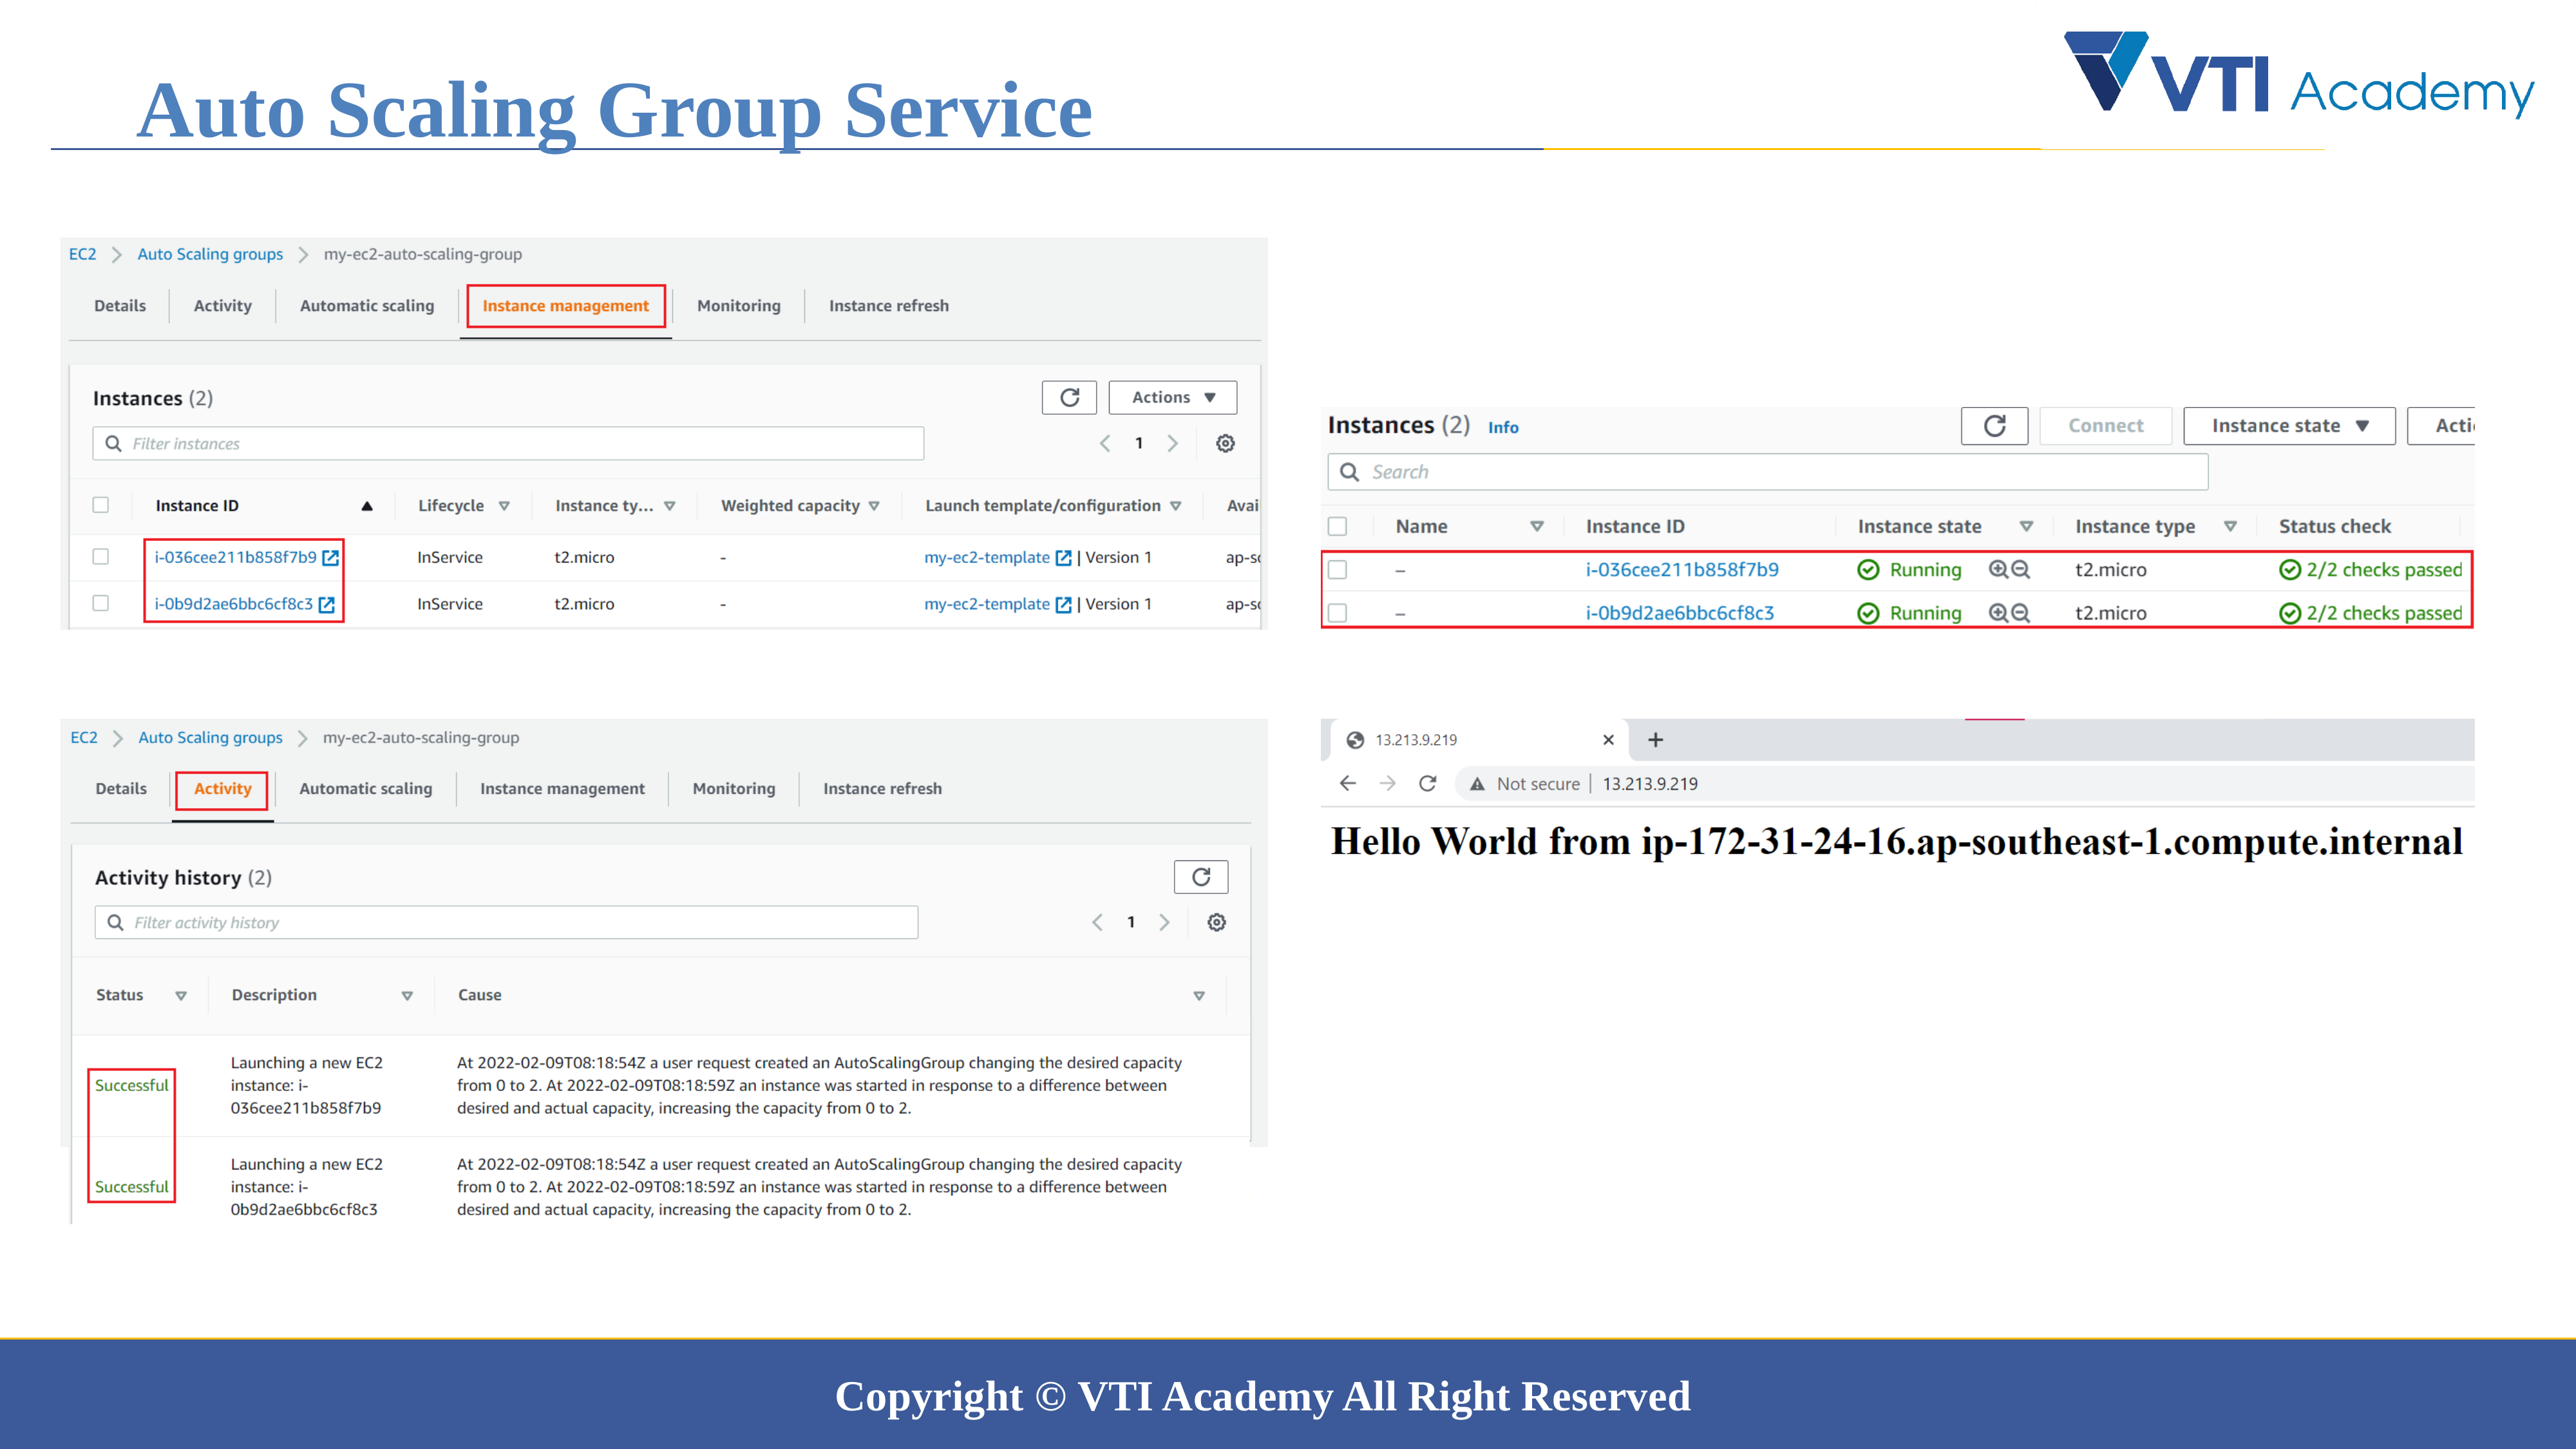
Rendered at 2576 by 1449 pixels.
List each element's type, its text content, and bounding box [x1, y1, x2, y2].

picture [1321, 407, 2475, 630]
picture [61, 719, 1268, 1224]
text_box Auto Scaling Group Service [126, 60, 1352, 149]
picture [61, 238, 1268, 630]
picture [2034, 0, 2576, 149]
picture [1321, 719, 2475, 871]
